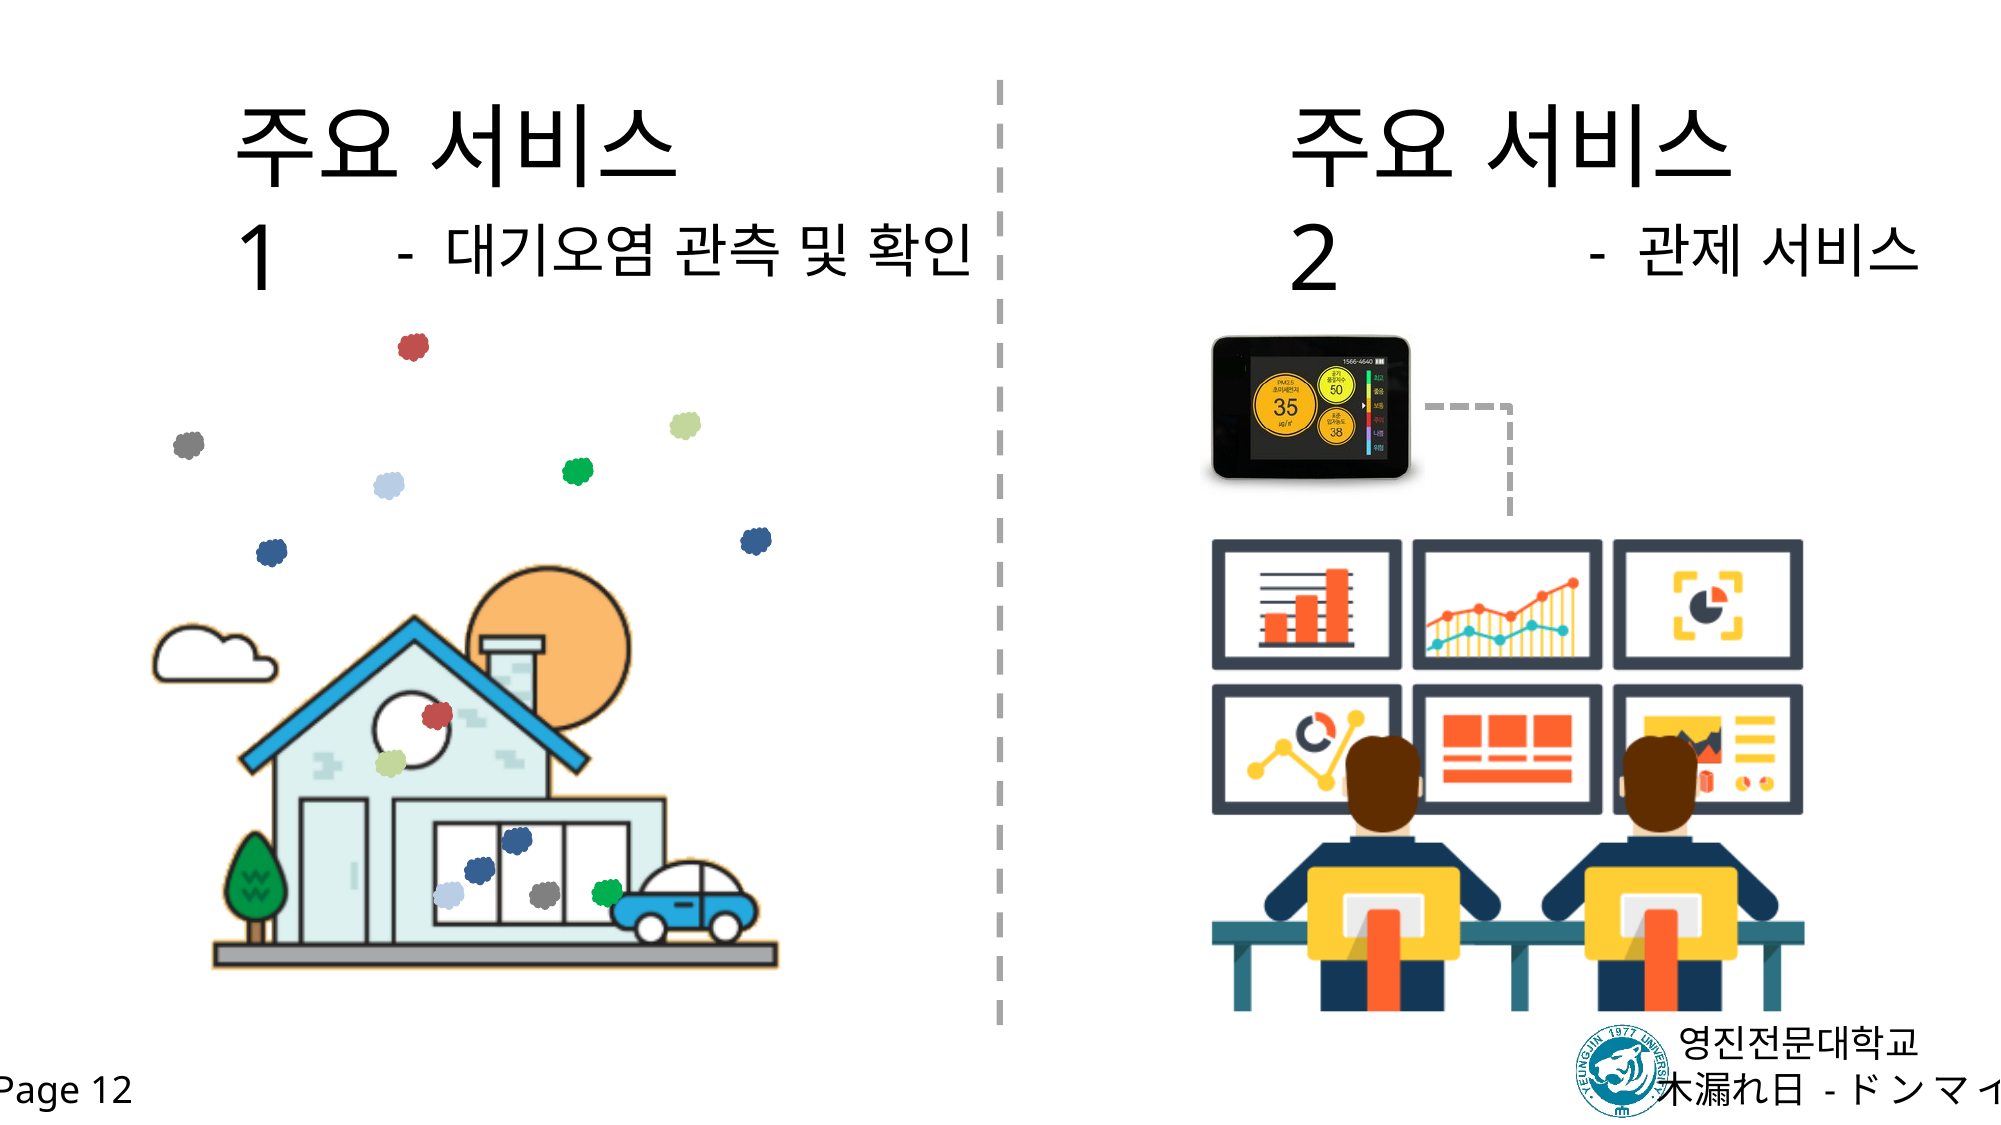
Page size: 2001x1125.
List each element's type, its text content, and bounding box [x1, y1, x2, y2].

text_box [1573, 1012, 2000, 1120]
text_box 주요 서비스1 [218, 81, 742, 317]
text_box [395, 331, 432, 364]
text_box - 관제 서비스 [1574, 206, 1936, 292]
text_box [560, 455, 596, 489]
text_box [667, 409, 704, 443]
picture [1202, 518, 1818, 1032]
picture [135, 500, 824, 1032]
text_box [1199, 293, 1426, 520]
text_box [371, 469, 407, 498]
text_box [1424, 406, 1511, 520]
text_box [170, 429, 207, 463]
text_box - 대기오염 관측 및 확인 [381, 206, 990, 292]
text_box 주요 서비스2 [1273, 81, 1797, 317]
text_box Page 12 [0, 1058, 148, 1118]
